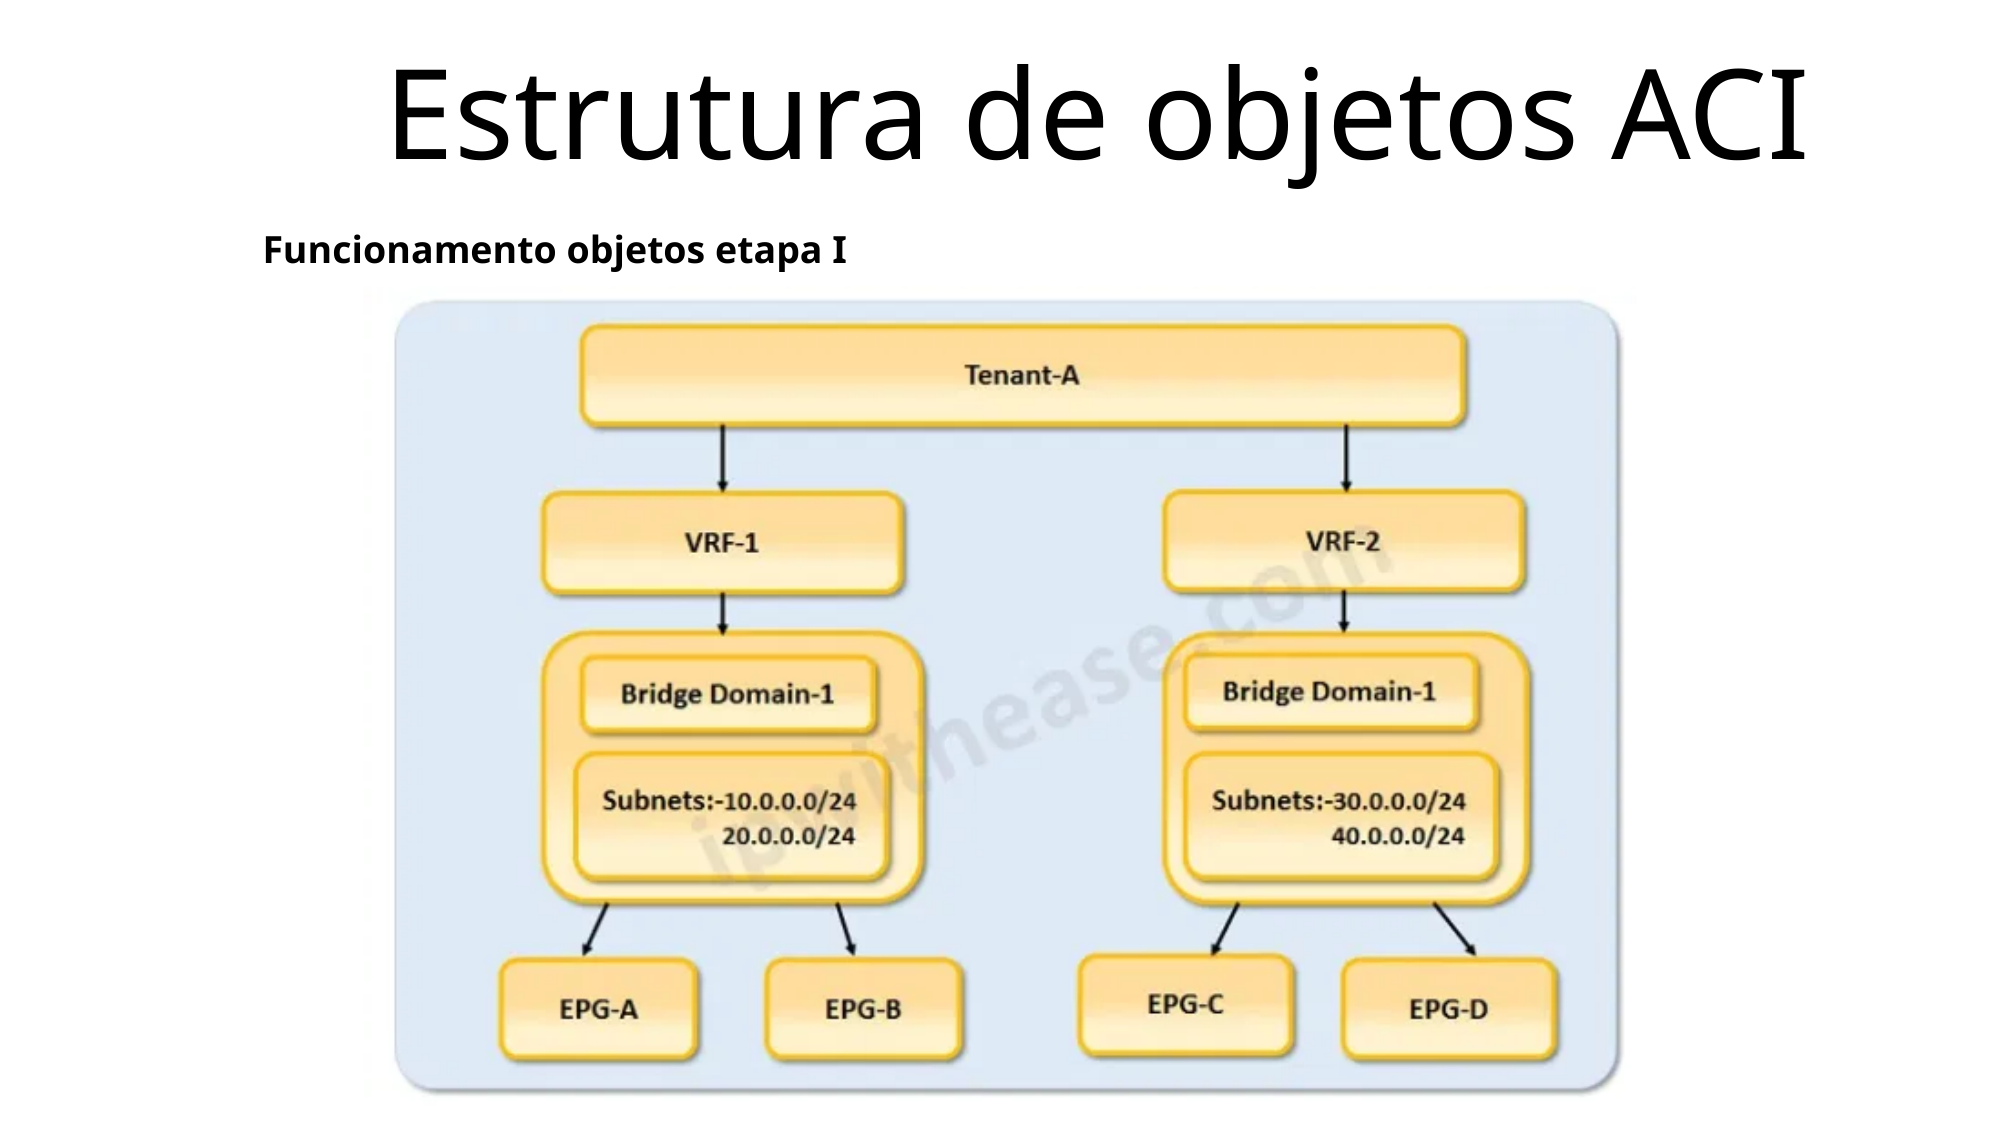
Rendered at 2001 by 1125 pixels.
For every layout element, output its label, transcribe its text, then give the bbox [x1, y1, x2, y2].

title Estrutura de objetos ACI [369, 106, 1976, 194]
picture [363, 286, 1637, 1107]
text_box Funcionamento objetos etapa I [247, 210, 1160, 286]
